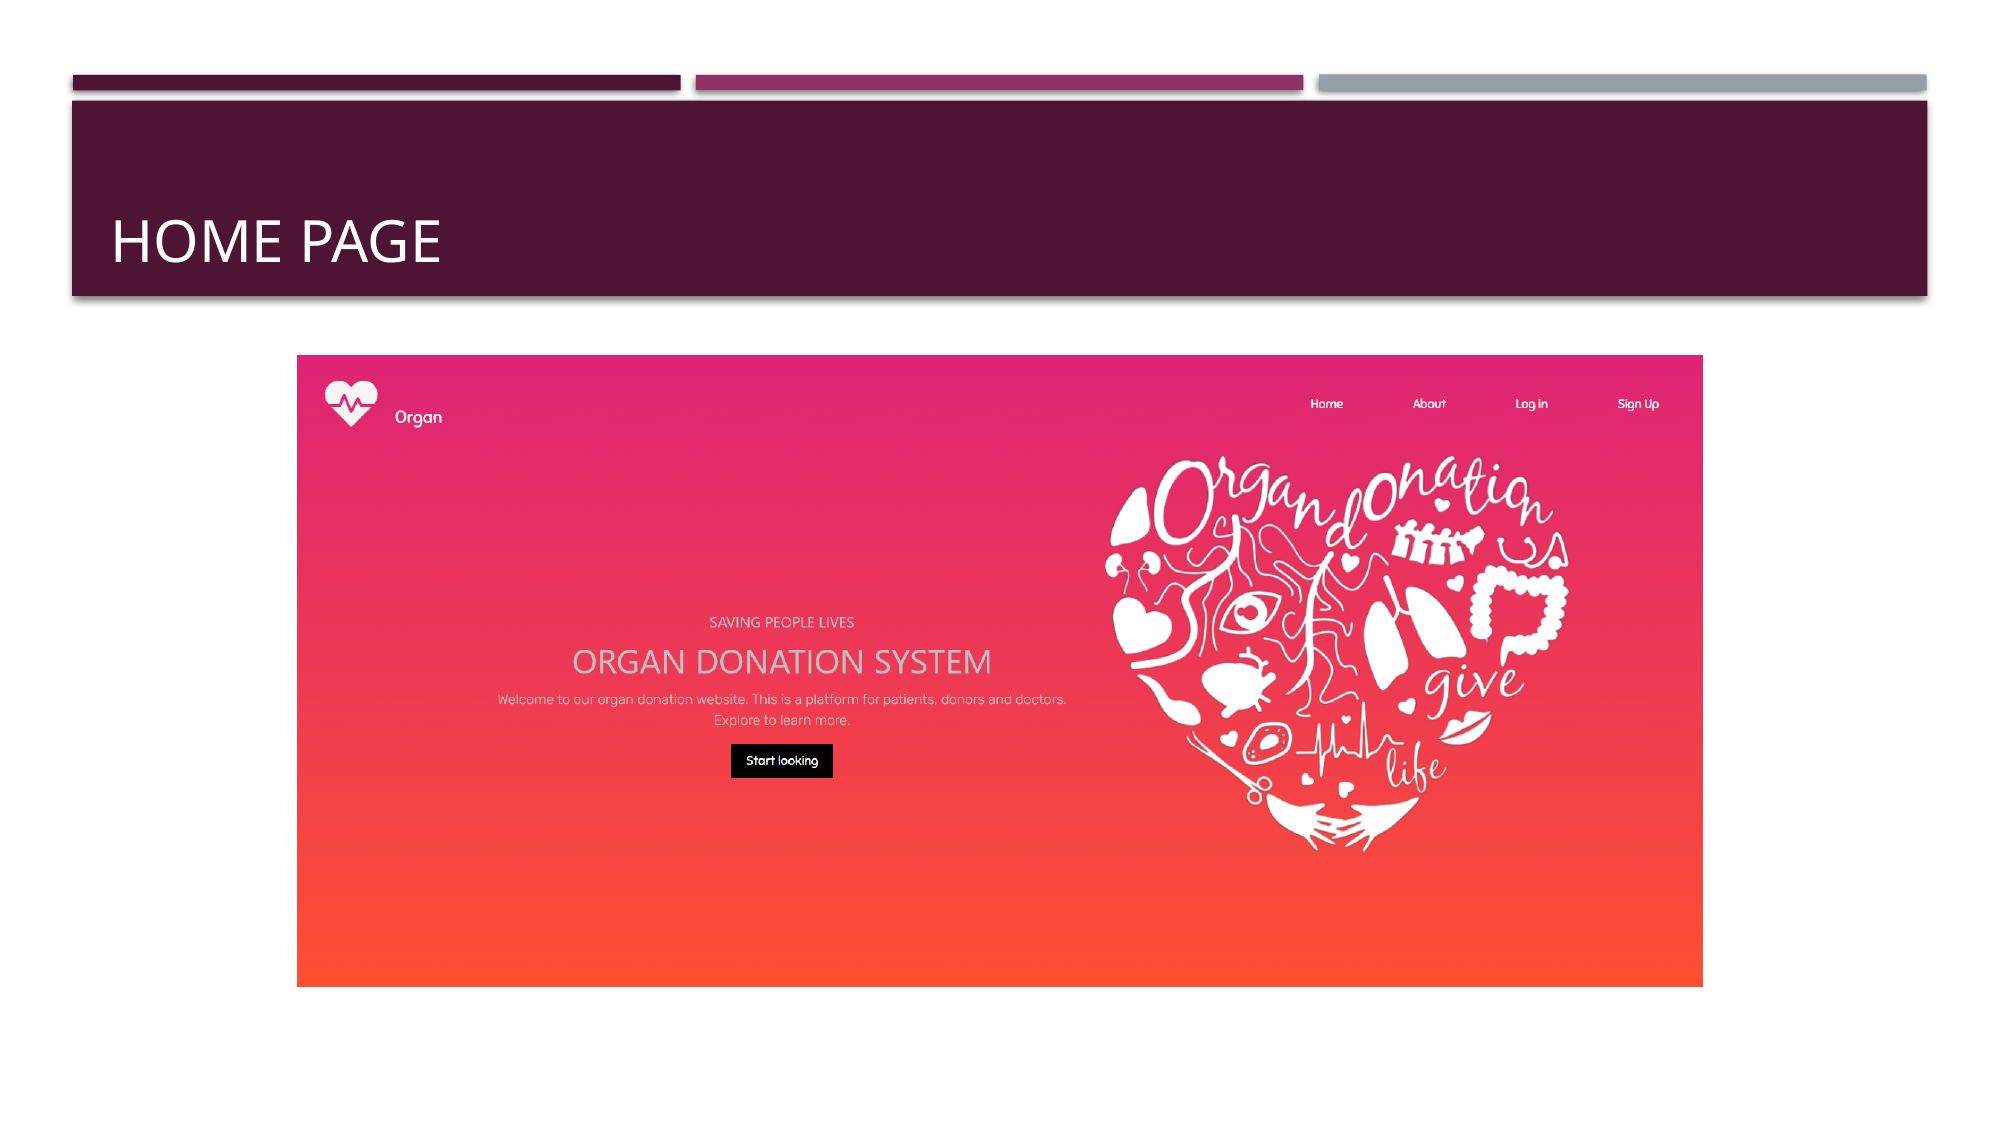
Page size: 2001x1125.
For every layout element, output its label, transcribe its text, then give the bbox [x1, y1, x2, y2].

title Home Page [95, 115, 1905, 282]
picture [296, 354, 1704, 988]
